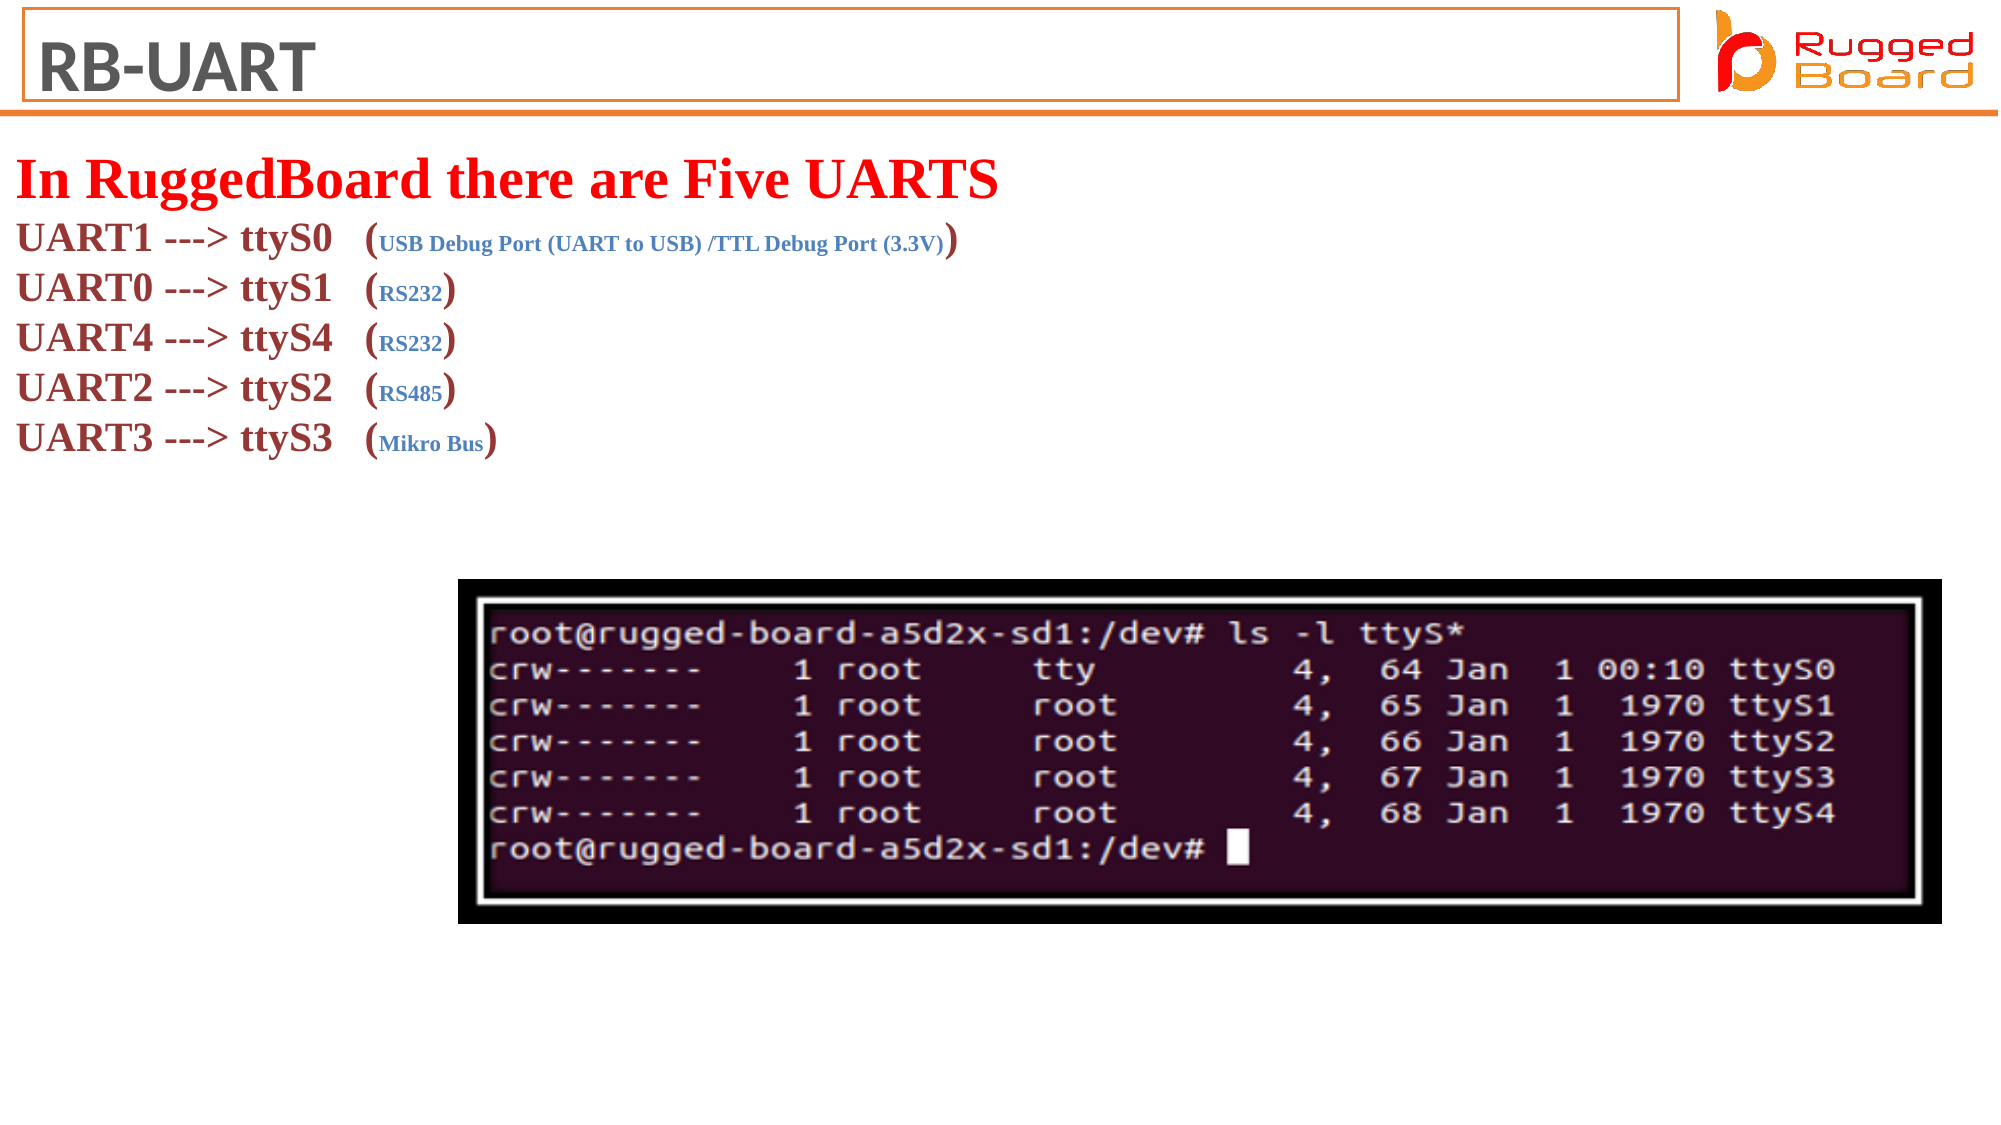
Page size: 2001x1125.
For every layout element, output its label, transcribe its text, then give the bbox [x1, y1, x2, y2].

picture [1710, 8, 1981, 106]
text_box RB-UART [23, 8, 1679, 101]
picture [458, 578, 1943, 924]
text_box In RuggedBoard there are Five UARTS UART1 ---> ttyS0 (USB Debug Port (UART to USB) /TTL Debug Port (3.3V)) UART0 ---> ttyS1 (RS232) UART4 ---> ttyS4 (RS232) UART2 ---> ttyS2 (RS485) UART3 ---> ttyS3 (Mikro Bus) [0, 132, 1026, 568]
text_box [100, 164, 1917, 996]
